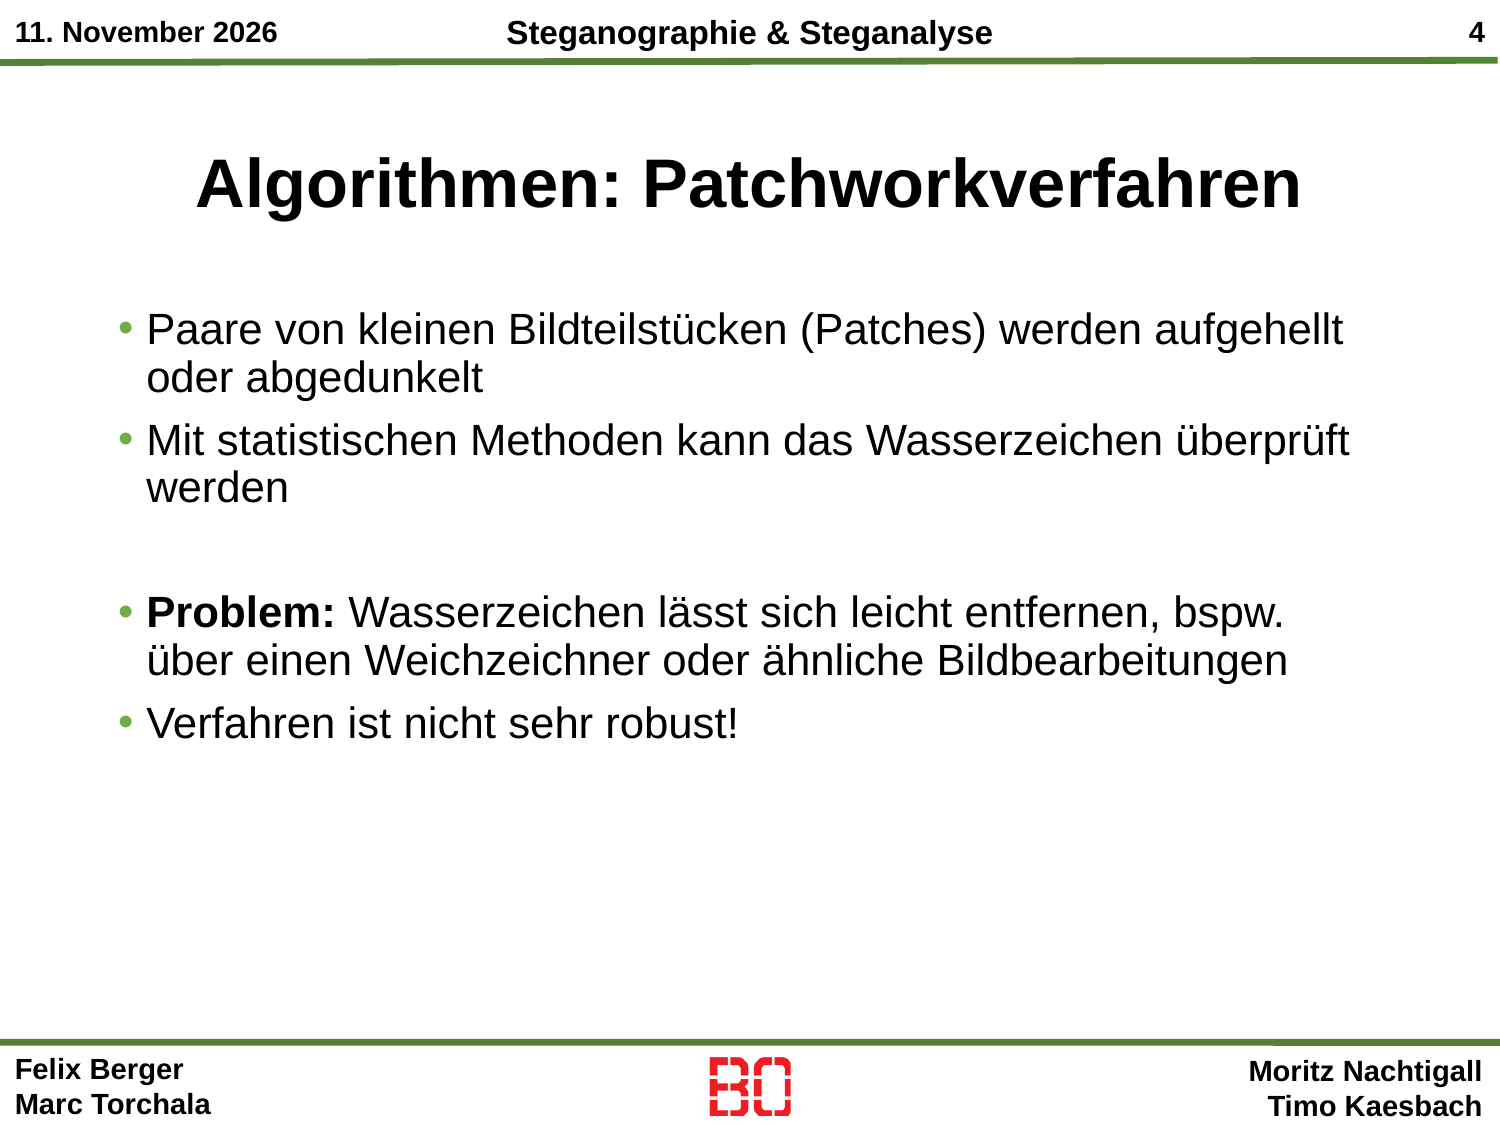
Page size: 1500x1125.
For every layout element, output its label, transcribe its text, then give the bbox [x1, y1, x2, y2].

title Algorithmen: Patchworkverfahren [103, 76, 1397, 295]
list Paare von kleinen Bildteilstücken (Patches) werden aufgehellt oder abgedunkelt Mit statistischen Methoden kann das Wasserzeichen überprüft werden Problem: Wasserzeichen lässt sich leicht entfernen, bspw. über einen Weichzeichner oder ähnliche Bildbearbeitungen Verfahren ist nicht sehr robust! [103, 299, 1397, 1014]
